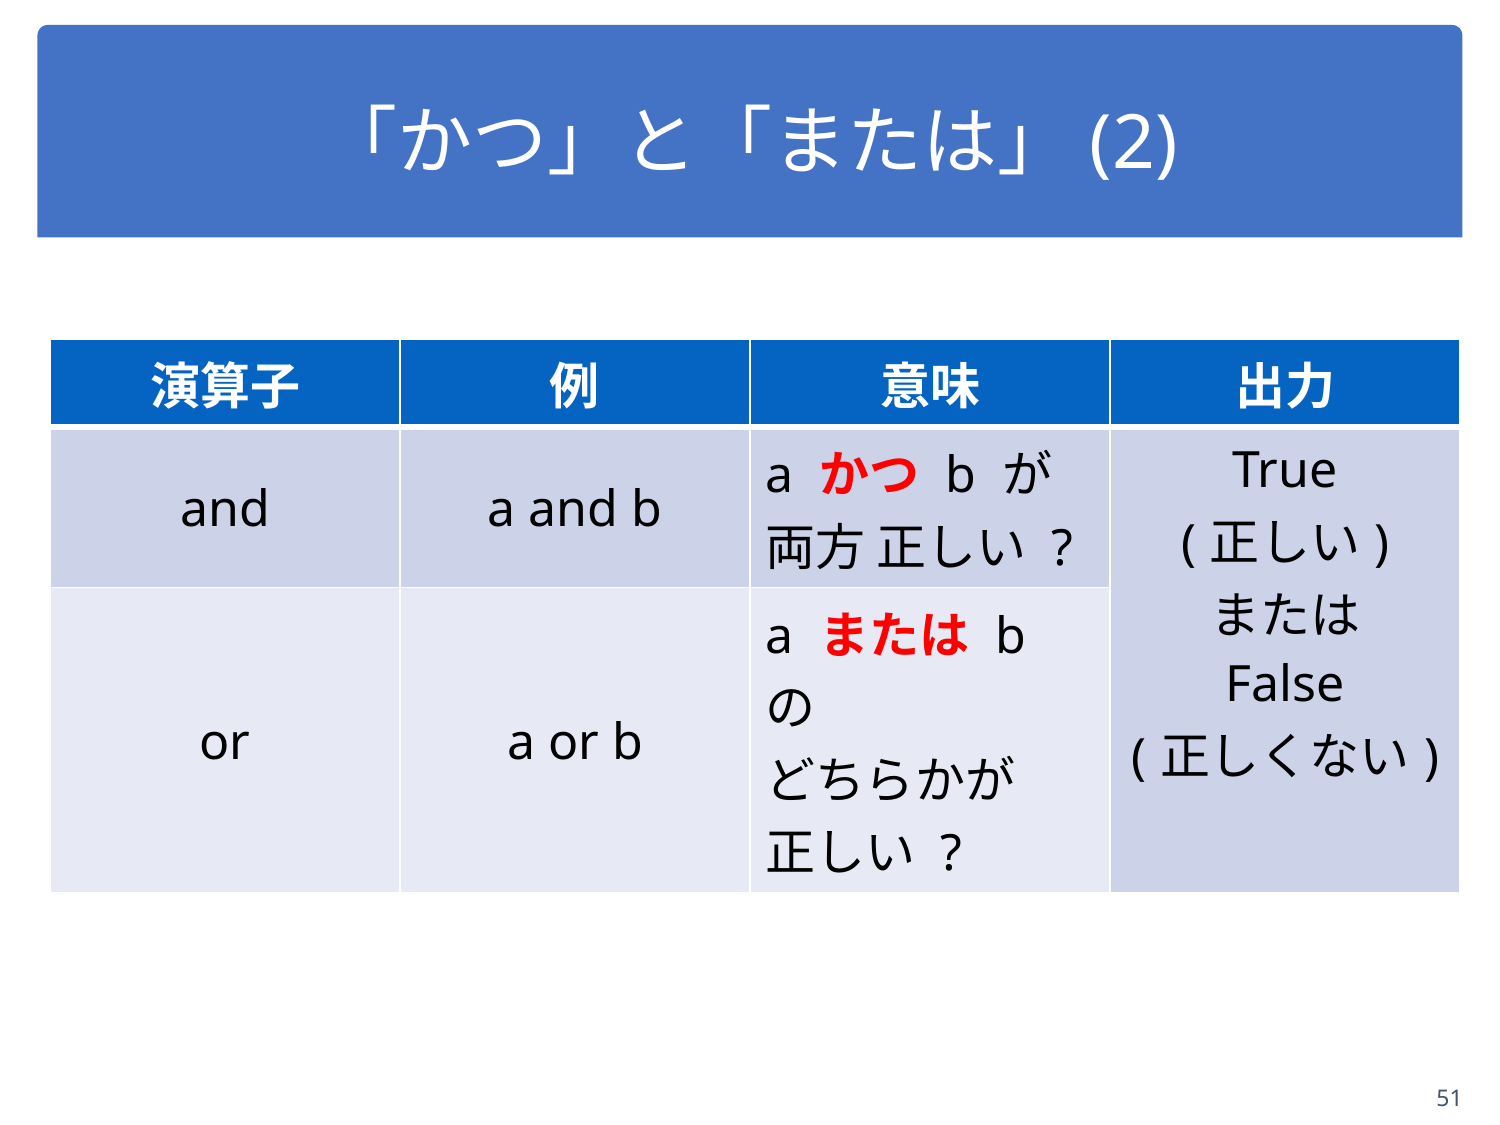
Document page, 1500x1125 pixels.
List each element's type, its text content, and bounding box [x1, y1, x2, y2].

slide_number 51 [1128, 1072, 1478, 1125]
table_header 出力 [1111, 340, 1459, 424]
table_cell a または b の どちらかが 正しい ? [751, 588, 1109, 892]
table_header 例 [401, 340, 749, 424]
table_cell a and b [401, 430, 749, 587]
table_cell and [51, 430, 399, 587]
title 「かつ」と「または」(2) [49, 44, 1451, 233]
table_header 演算子 [51, 340, 399, 424]
table_cell a or b [401, 588, 749, 892]
table_header 意味 [751, 340, 1109, 424]
table_cell a かつ b が 両方 正しい ? [751, 430, 1109, 587]
table_cell or [51, 588, 399, 892]
table_cell True (正しい) または False (正しくない) [1111, 430, 1459, 892]
